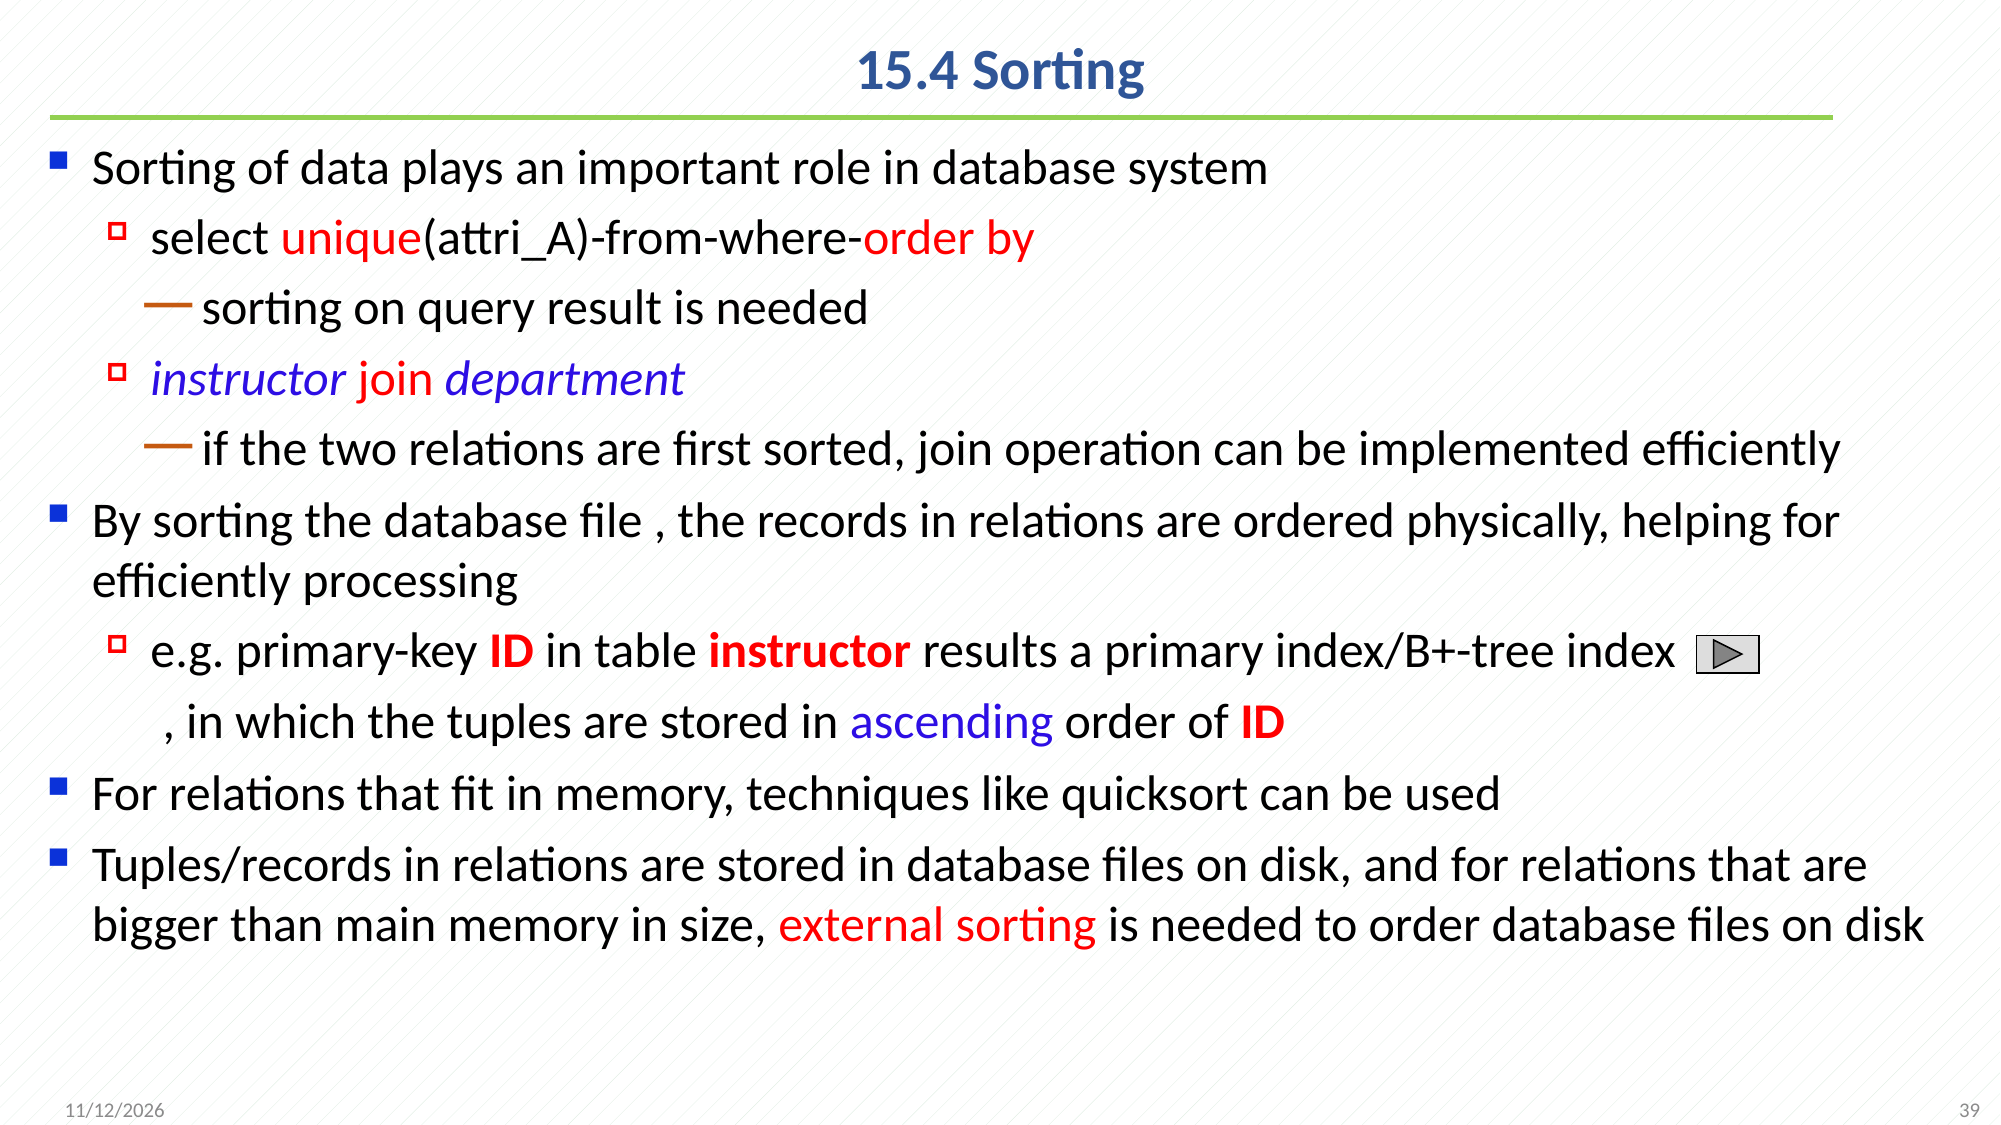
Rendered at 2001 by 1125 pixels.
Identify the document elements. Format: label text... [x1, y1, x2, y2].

list Sorting of data plays an important role in database system select unique(attri_A)-from-where-order by sorting on query result is needed instructor join department if the two relations are first sorted, join operation can be implemented efficiently By sorting the database file , the records in relations are ordered physically, helping for efficiently processing e.g. primary-key ID in table instructor results a primary index/B+-tree index , in which the tuples are stored in ascending order of ID For relations that fit in memory, techniques like quicksort can be used Tuples/records in relations are stored in database files on disk, and for relations that are bigger than main memory in size, external sorting is needed to order database files on disk [32, 126, 1974, 1081]
title 15.4 Sorting [50, 13, 1949, 126]
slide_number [49, 1079, 500, 1125]
slide_number 39 [1545, 1079, 1996, 1125]
text_box [1696, 635, 1760, 673]
